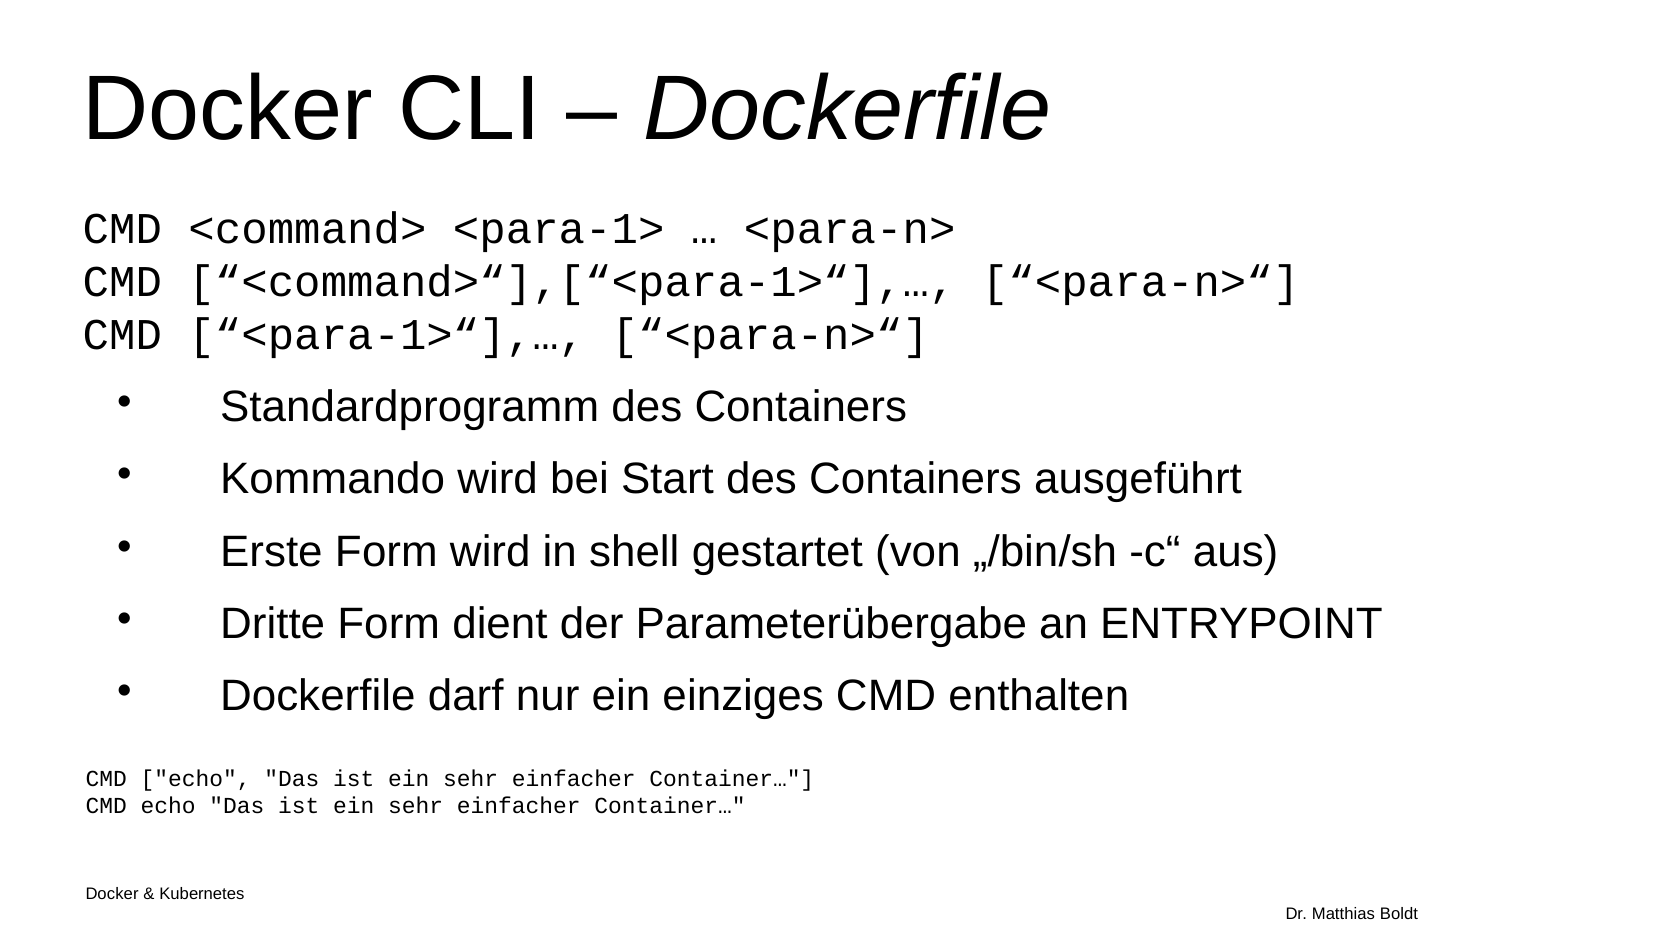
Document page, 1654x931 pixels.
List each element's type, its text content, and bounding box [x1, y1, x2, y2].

text_box CMD <command> <para-1> … <para-n> CMD [“<command>“],[“<para-1>“],…, [“<para-n>“] CMD [“<para-1>“],…, [“<para-n>“] Standardprogramm des Containers Kommando wird bei Start des Containers ausgeführt Erste Form wird in shell gestartet (von „/bin/sh -c“ aus) Dritte Form dient der Parameterübergabe an ENTRYPOINT Dockerfile darf nur ein einziges CMD enthalten [82, 199, 1607, 721]
text_box CMD ["echo", "Das ist ein sehr einfacher Container…"] CMD echo "Das ist ein sehr einfacher Container…" [70, 755, 1560, 863]
text_box Docker CLI – Dockerfile [82, 25, 1571, 181]
text_box Docker & Kubernetes Dr. Matthias Boldt [70, 875, 1562, 910]
